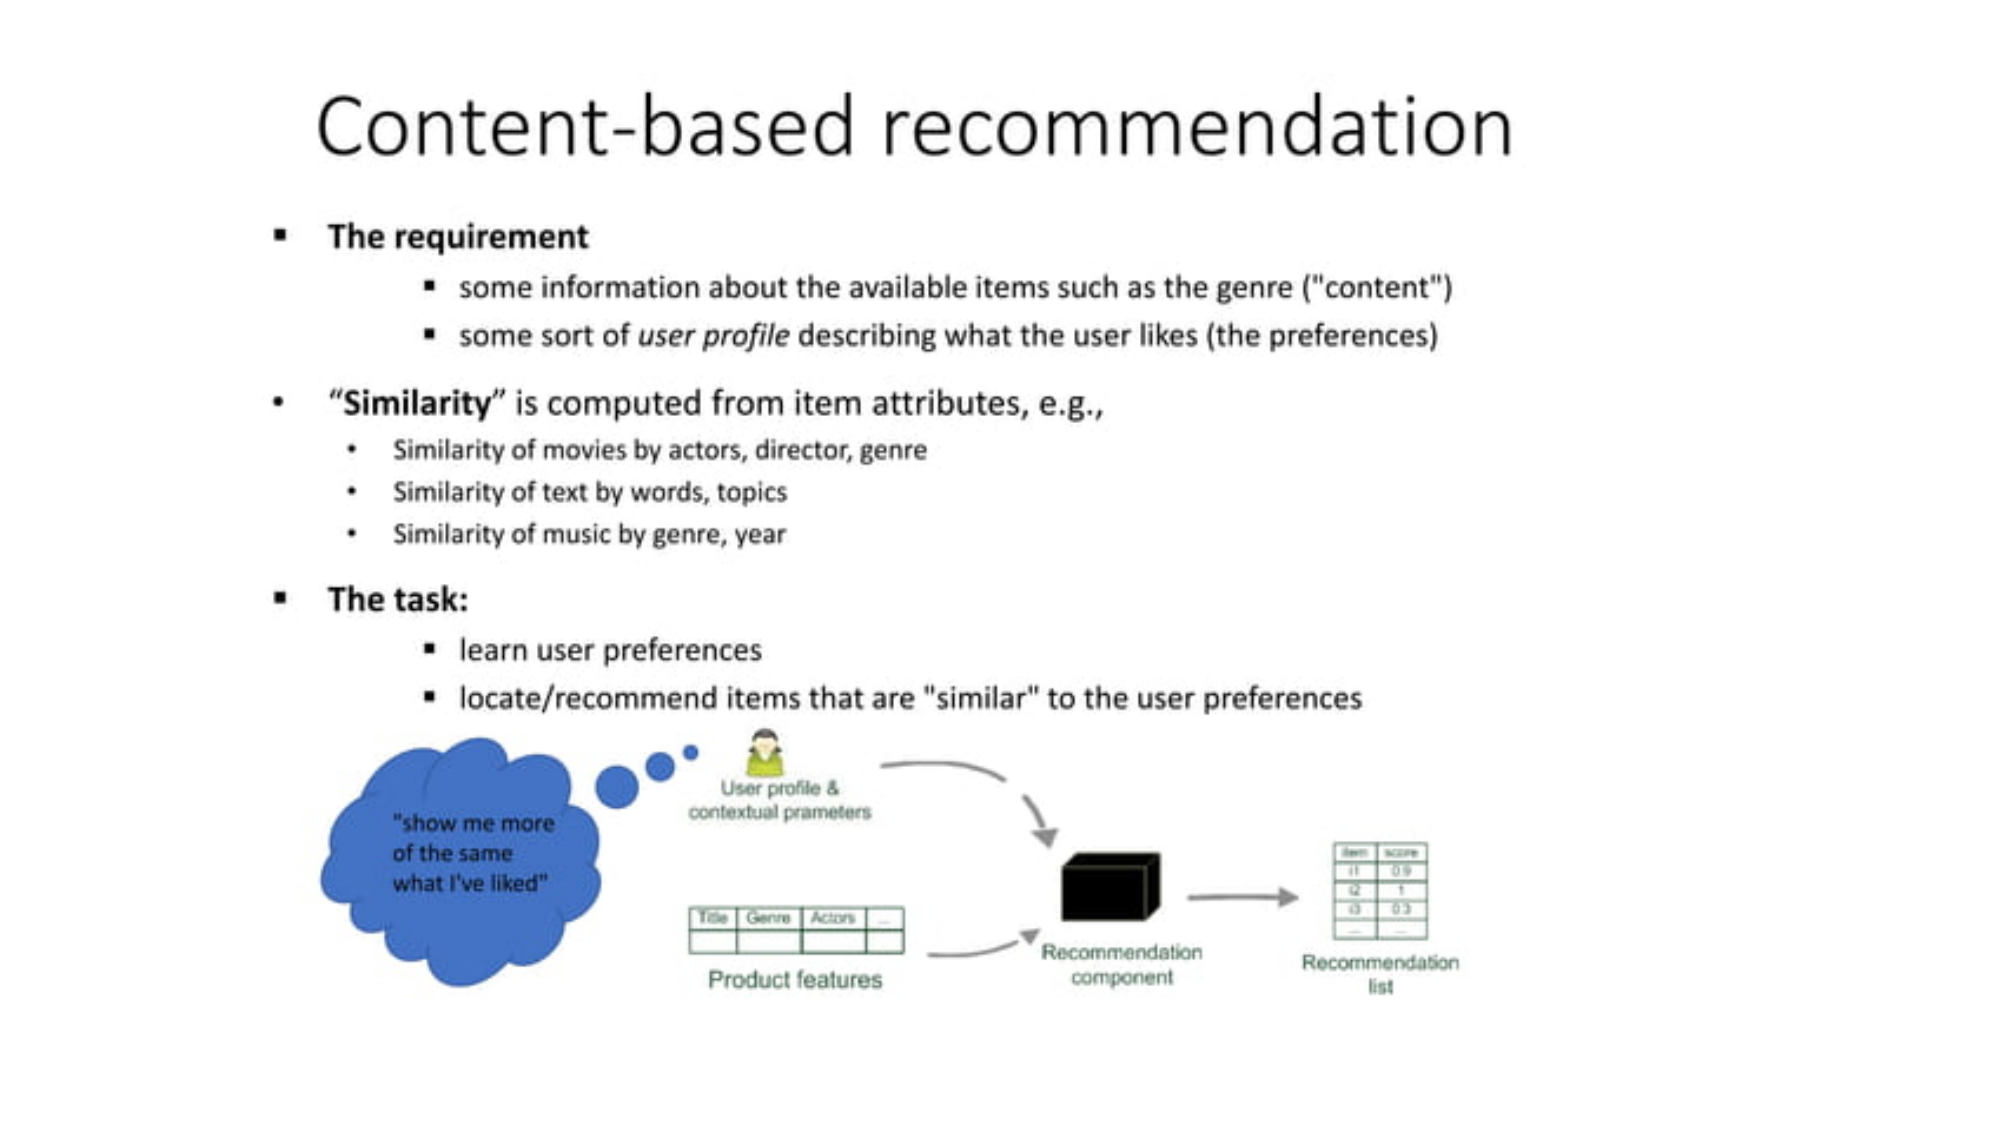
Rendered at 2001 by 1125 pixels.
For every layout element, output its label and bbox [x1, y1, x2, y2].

picture [226, 0, 1710, 1125]
